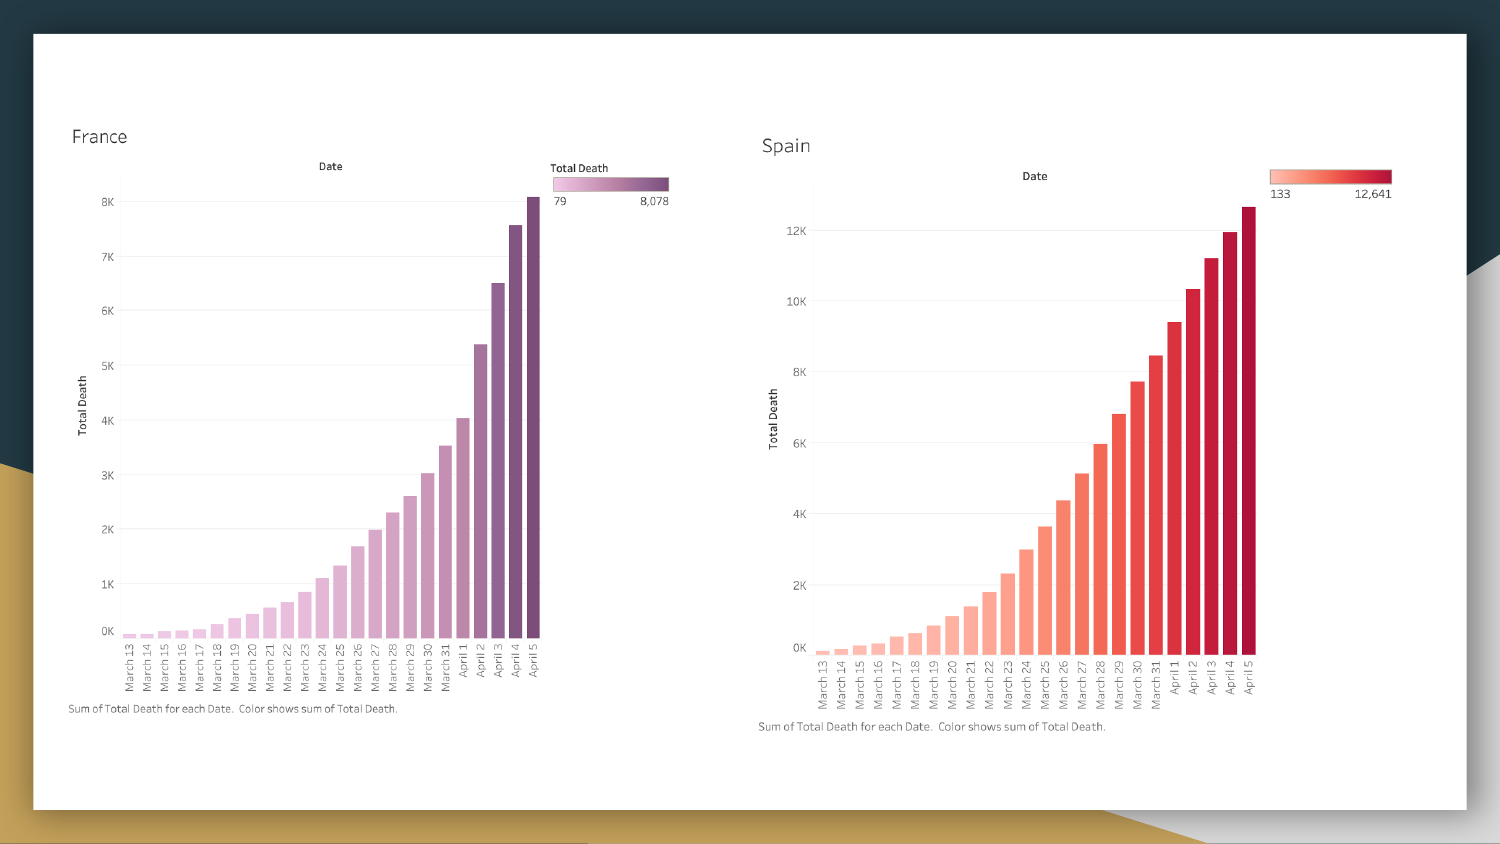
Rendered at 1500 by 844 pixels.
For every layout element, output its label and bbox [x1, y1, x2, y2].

picture [68, 117, 673, 716]
picture [758, 126, 1396, 734]
